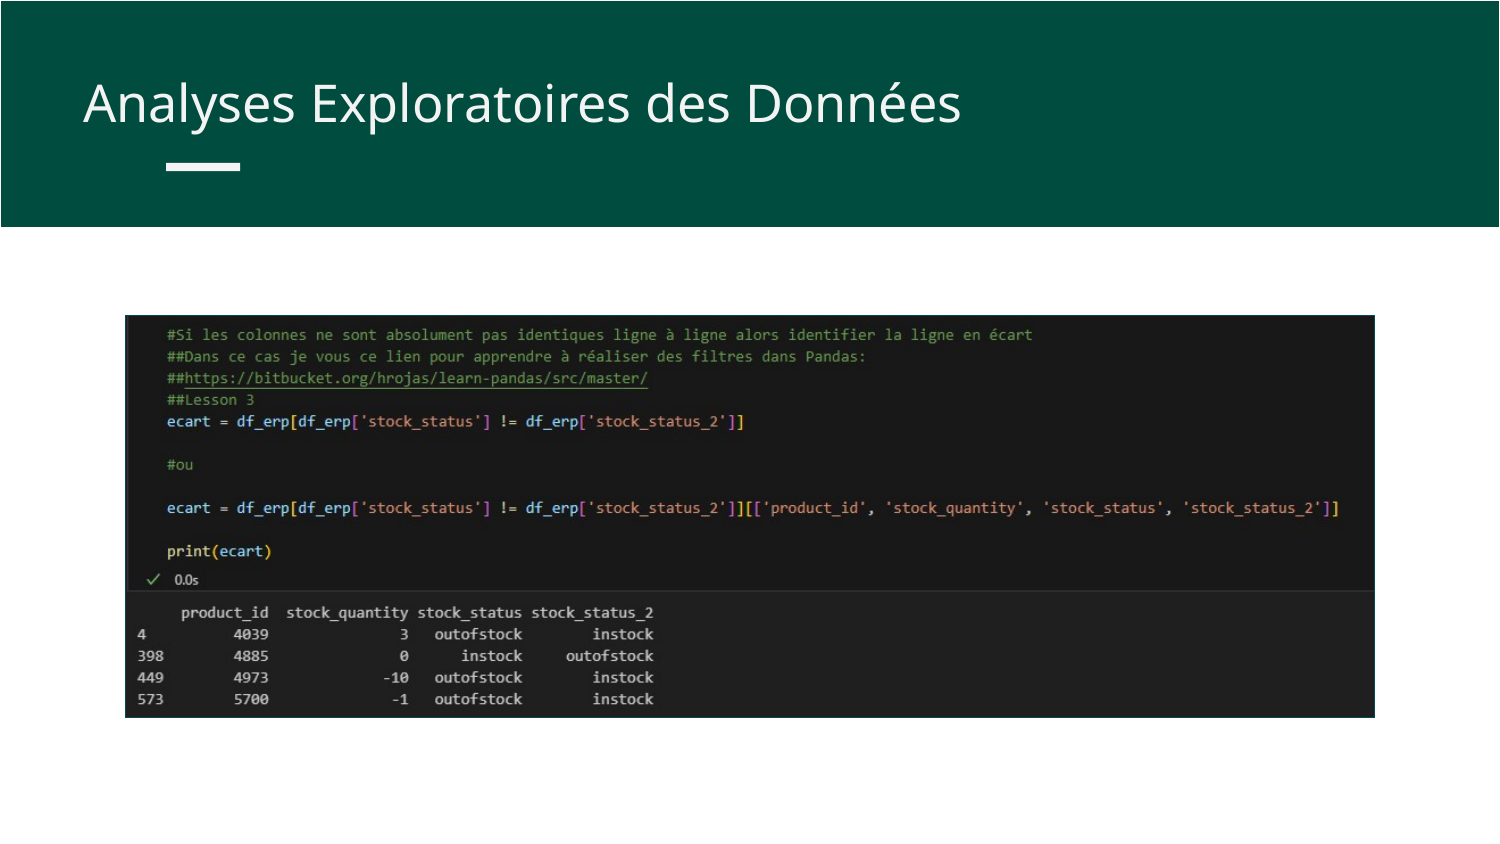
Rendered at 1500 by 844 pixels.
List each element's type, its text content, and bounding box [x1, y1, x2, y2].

text_box [166, 162, 241, 172]
picture [124, 314, 1375, 718]
text_box Analyses Exploratoires des Données [68, 55, 1466, 150]
text_box [0, 0, 1500, 228]
